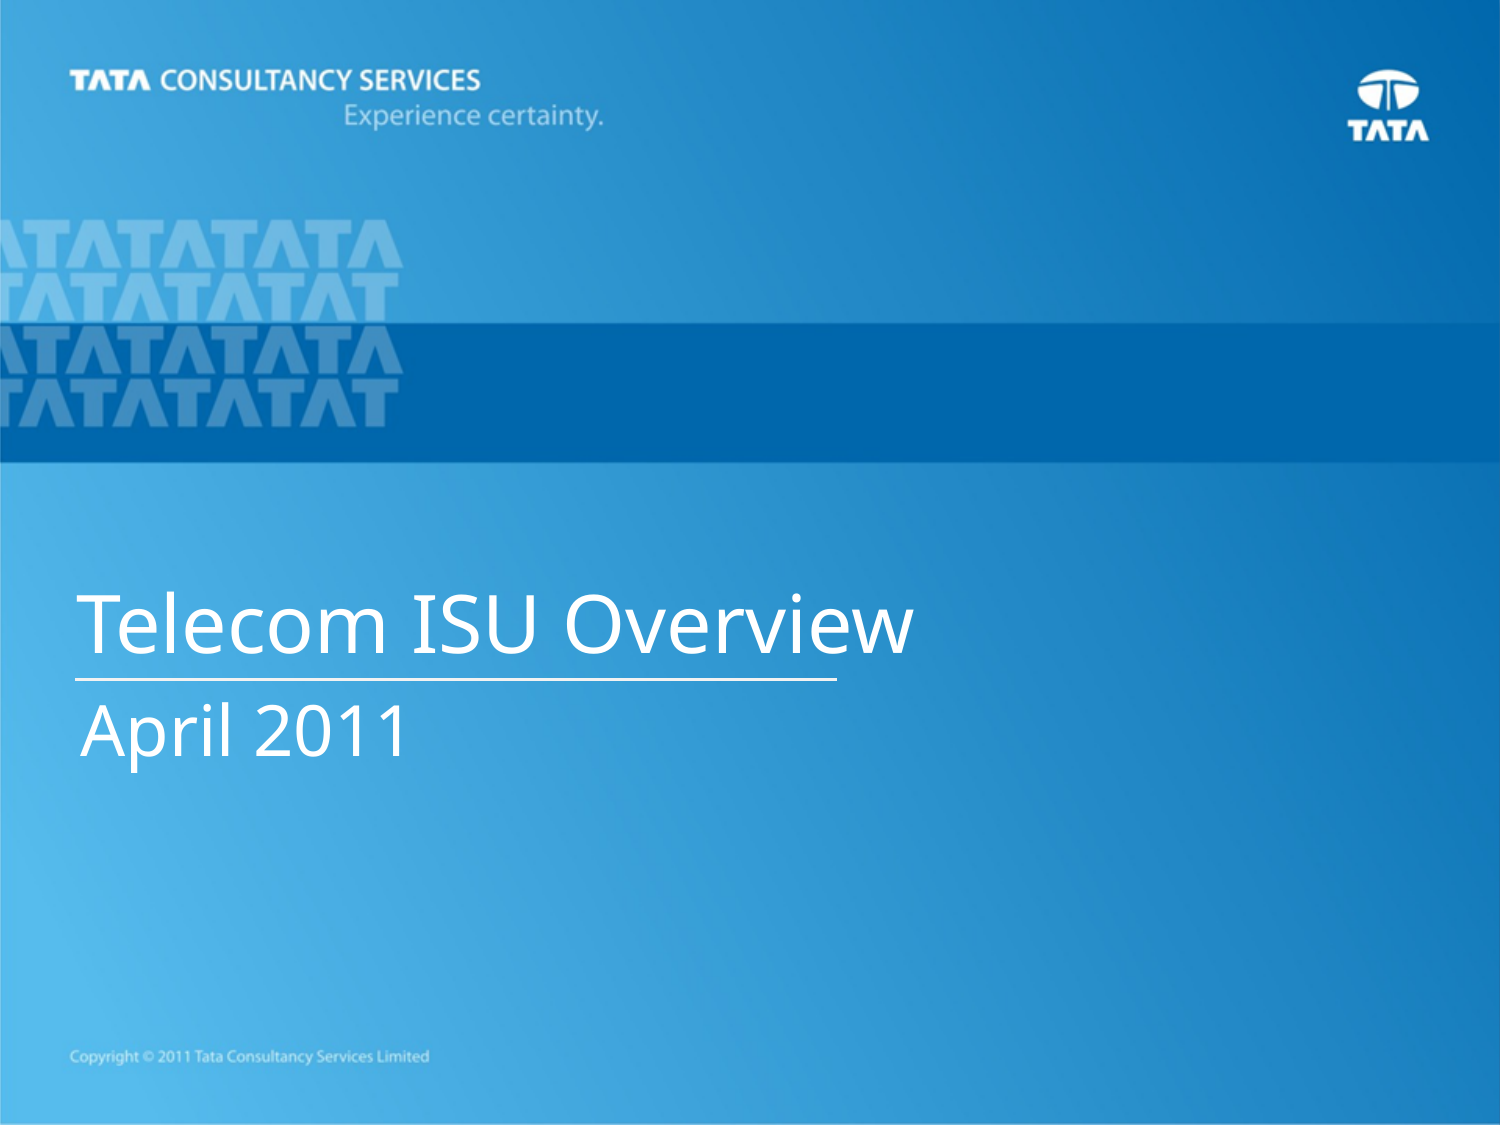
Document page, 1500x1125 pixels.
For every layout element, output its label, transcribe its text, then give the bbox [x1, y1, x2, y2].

subtitle April 2011 [65, 678, 1450, 779]
picture [0, 0, 1500, 1125]
title Telecom ISU Overview [61, 564, 1443, 678]
